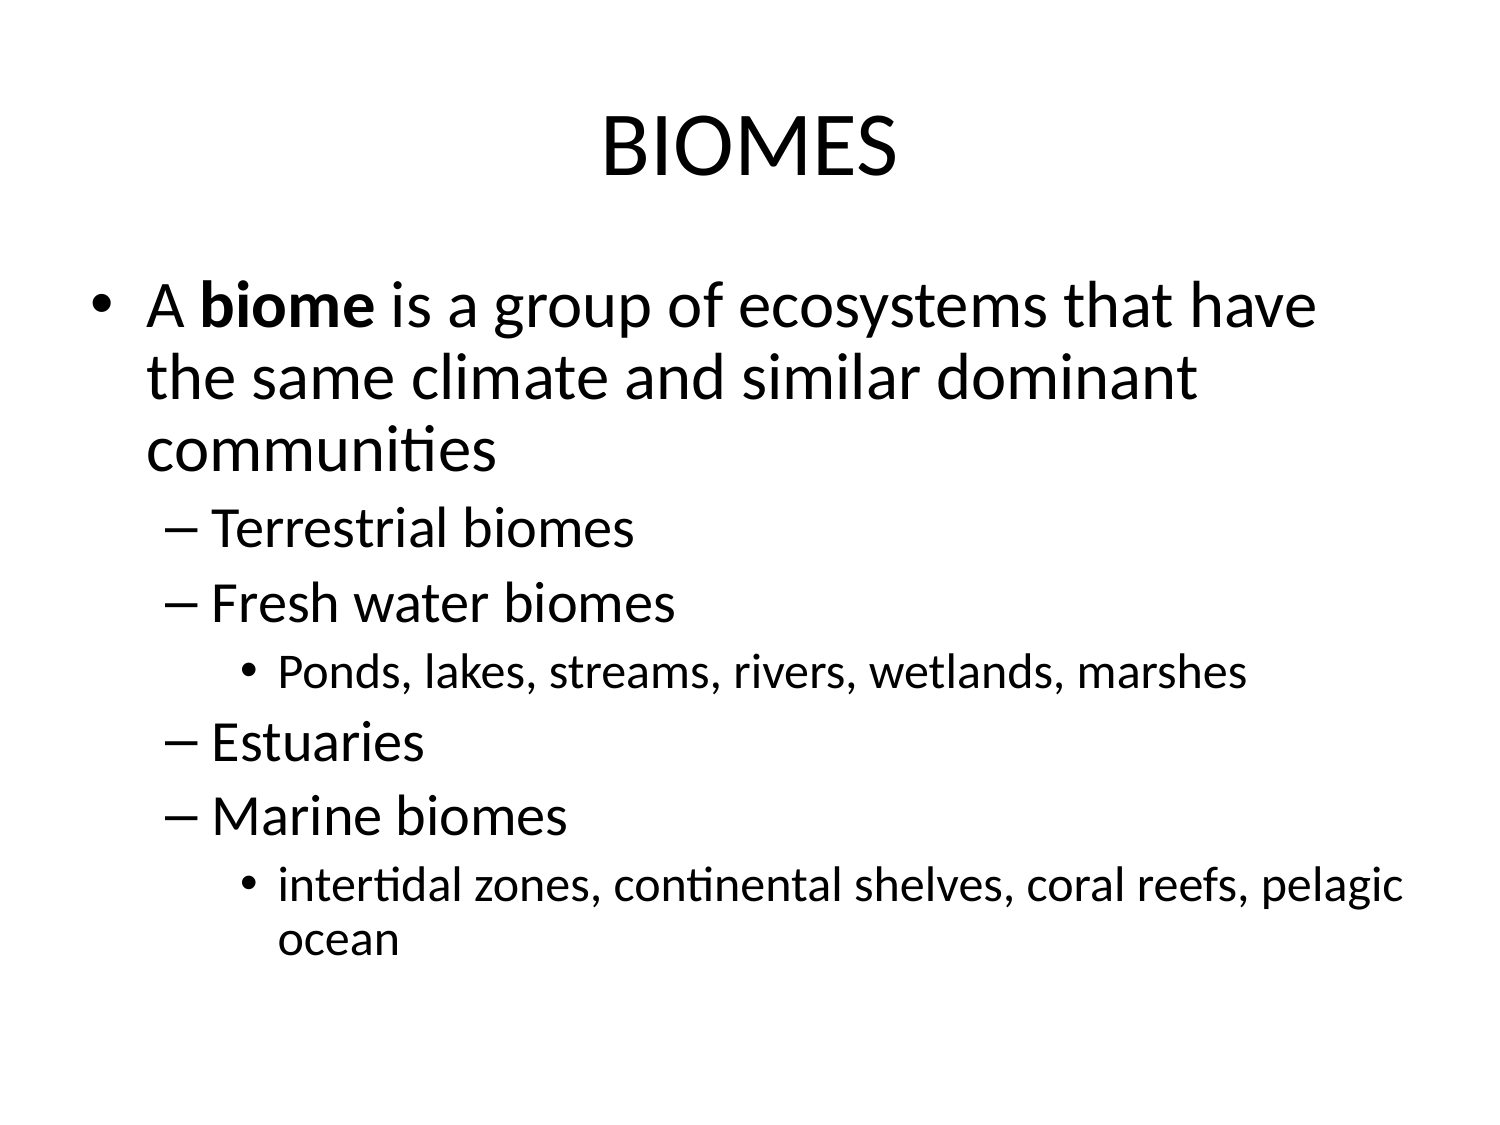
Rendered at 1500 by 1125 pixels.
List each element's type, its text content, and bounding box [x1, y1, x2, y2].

list A biome is a group of ecosystems that have the same climate and similar dominant communities Terrestrial biomes Fresh water biomes Ponds, lakes, streams, rivers, wetlands, marshes Estuaries Marine biomes intertidal zones, continental shelves, coral reefs, pelagic ocean [75, 262, 1425, 1005]
title BIOMES [75, 45, 1425, 233]
